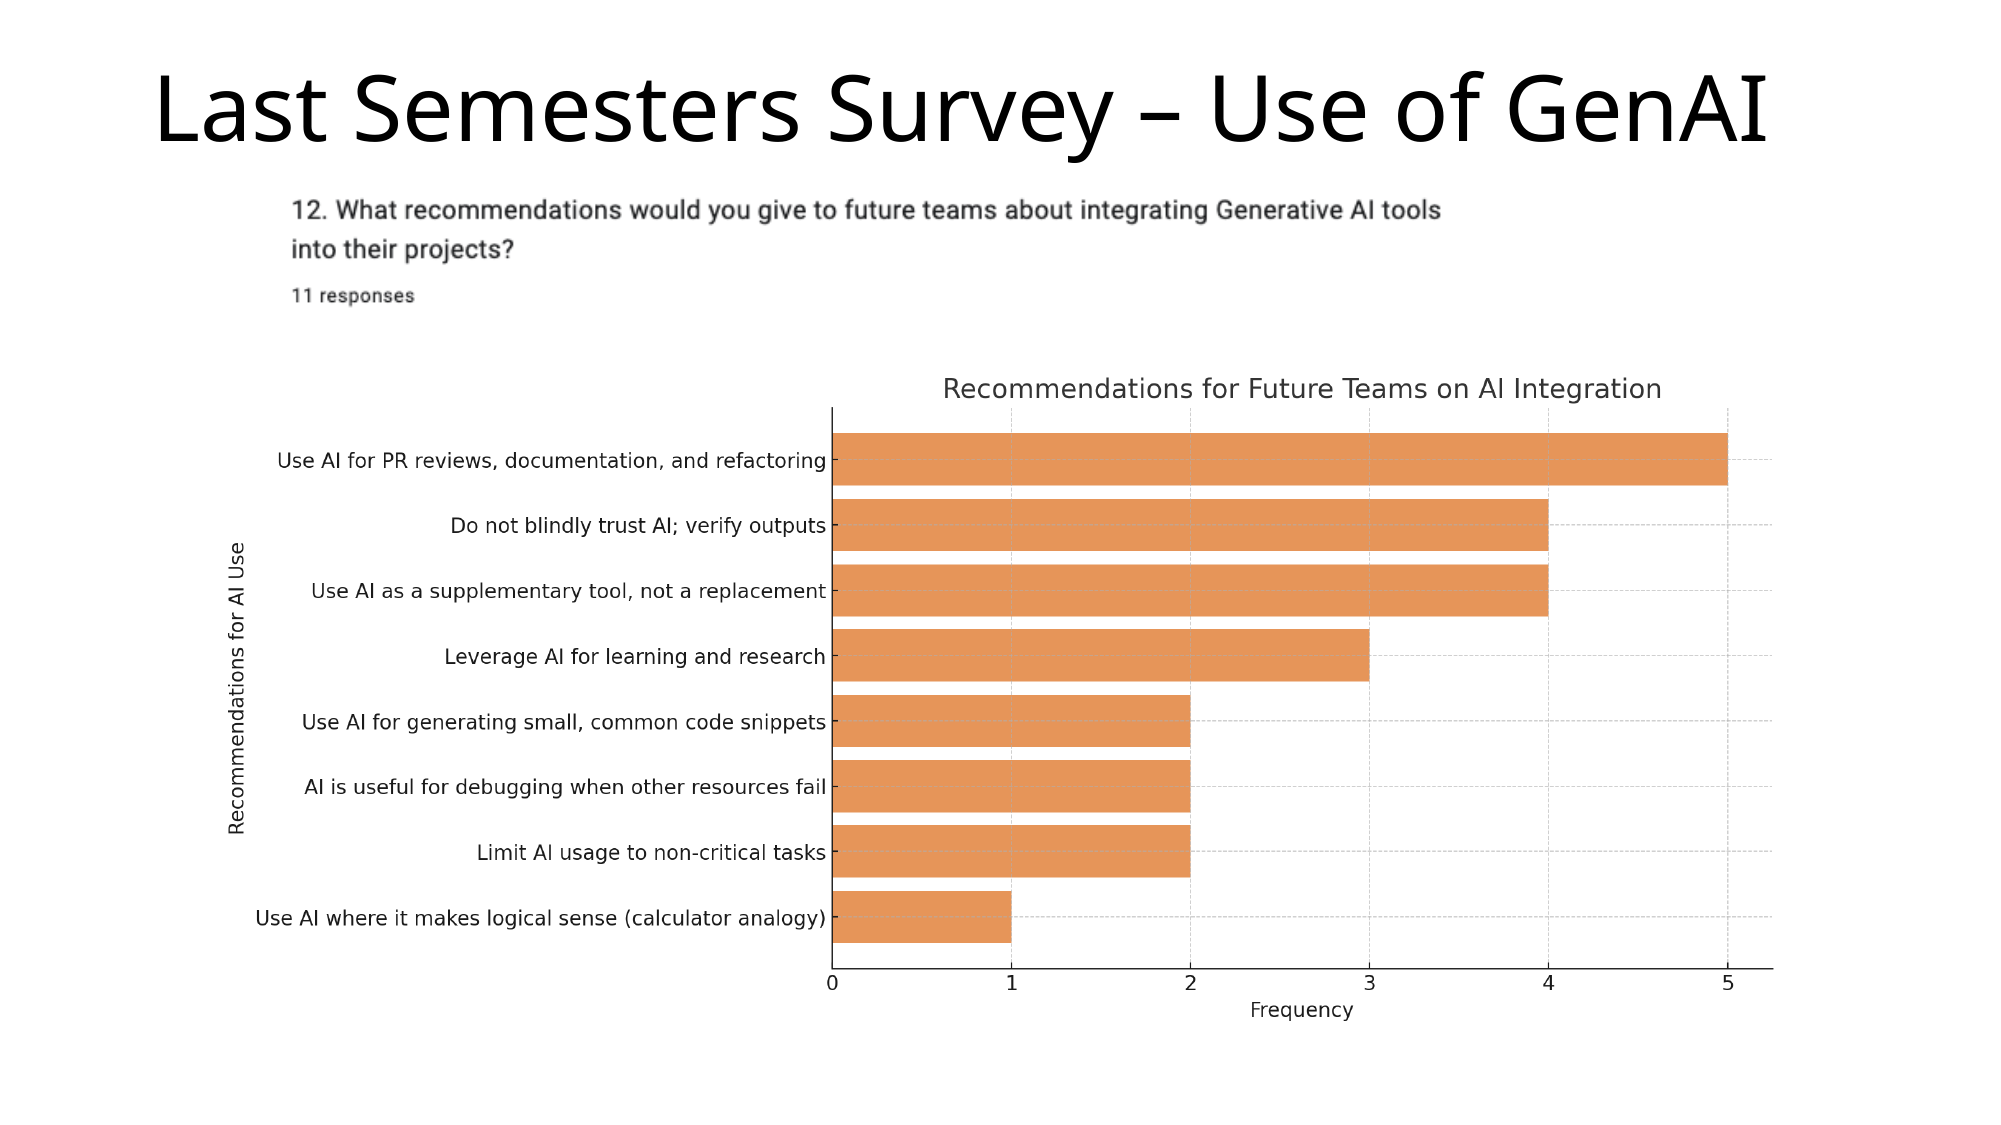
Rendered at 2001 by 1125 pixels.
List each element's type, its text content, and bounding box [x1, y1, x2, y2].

title Last Semesters Survey – Use of GenAI [137, 42, 1863, 181]
picture [285, 180, 1475, 319]
picture [216, 365, 1784, 1033]
